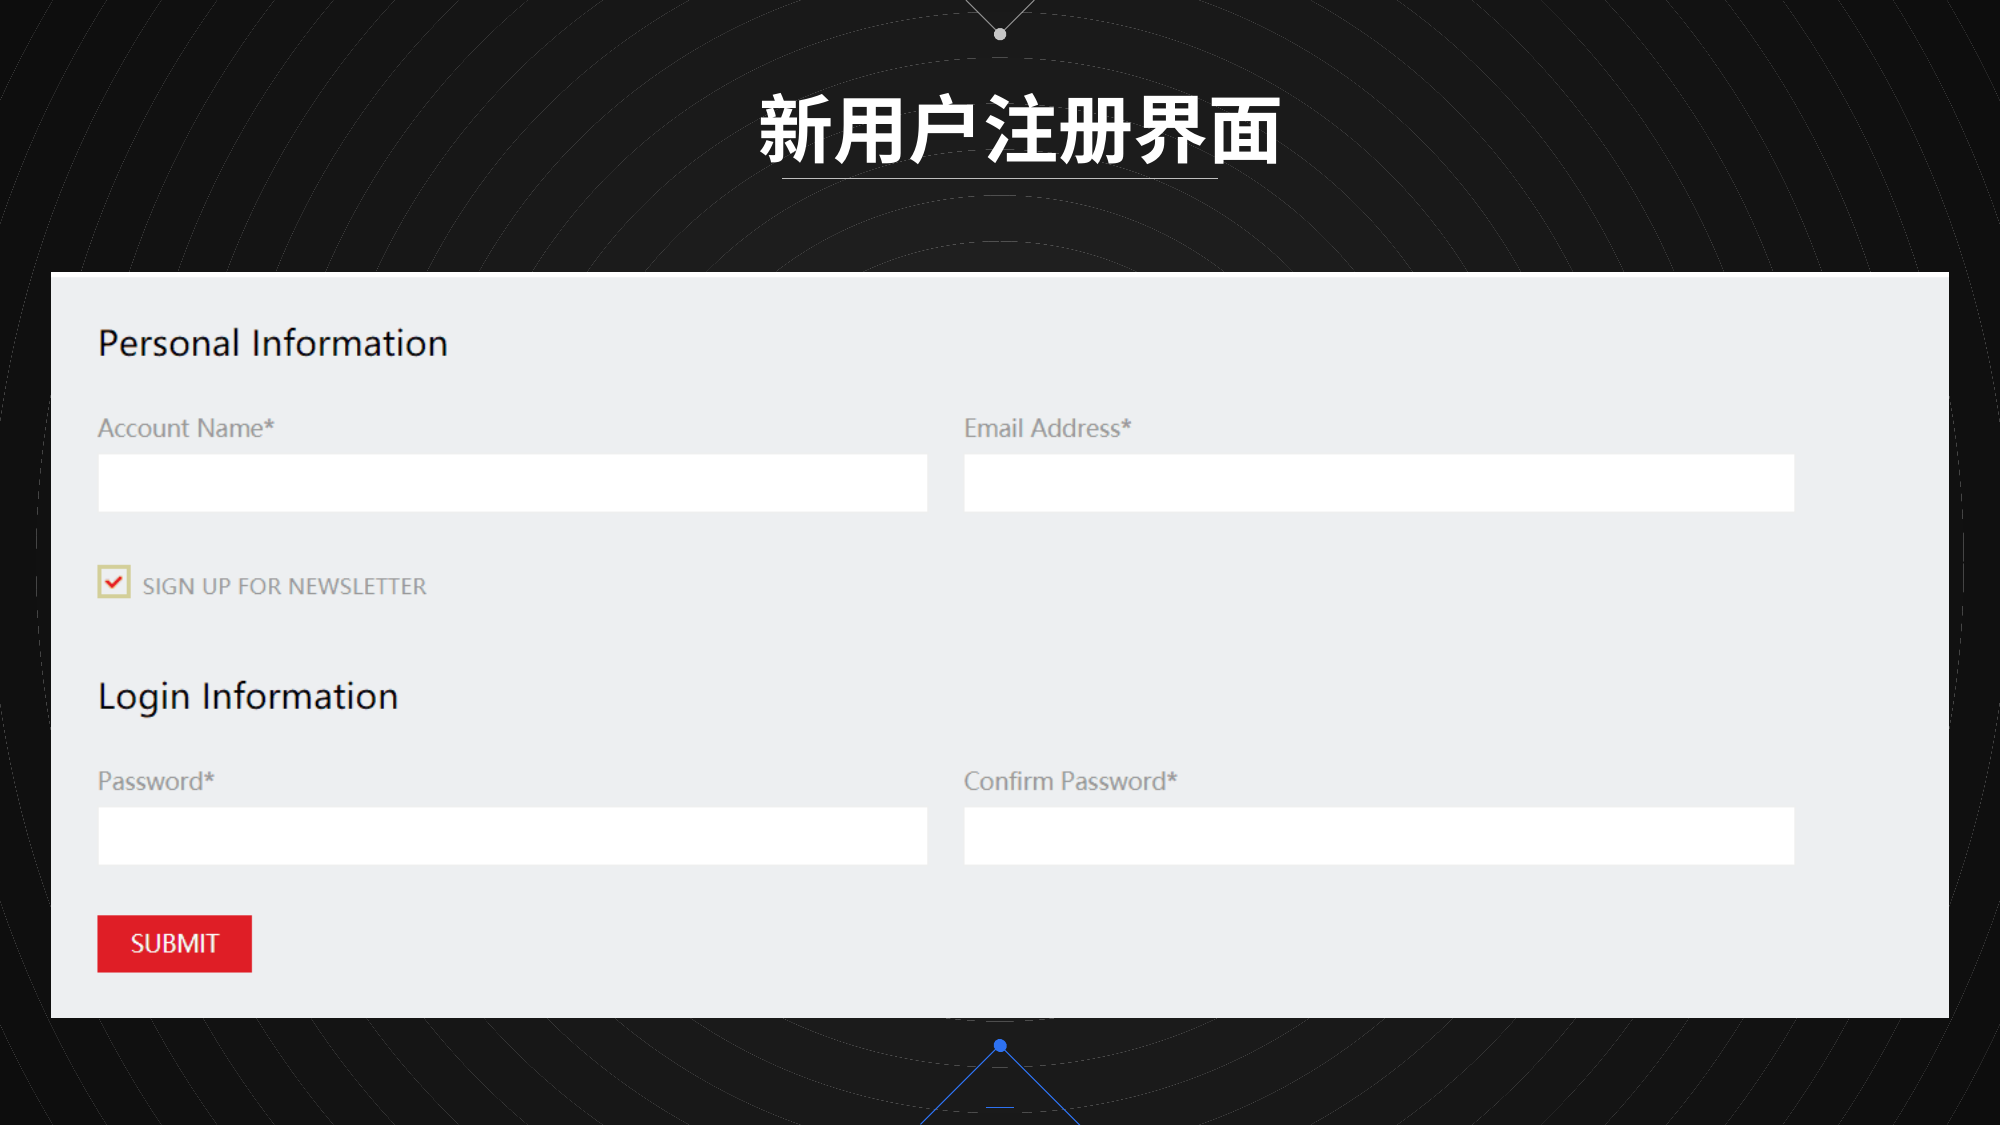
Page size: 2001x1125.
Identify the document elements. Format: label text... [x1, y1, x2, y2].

picture [51, 272, 1949, 1018]
text_box 新用户注册界面 [662, 75, 1381, 271]
